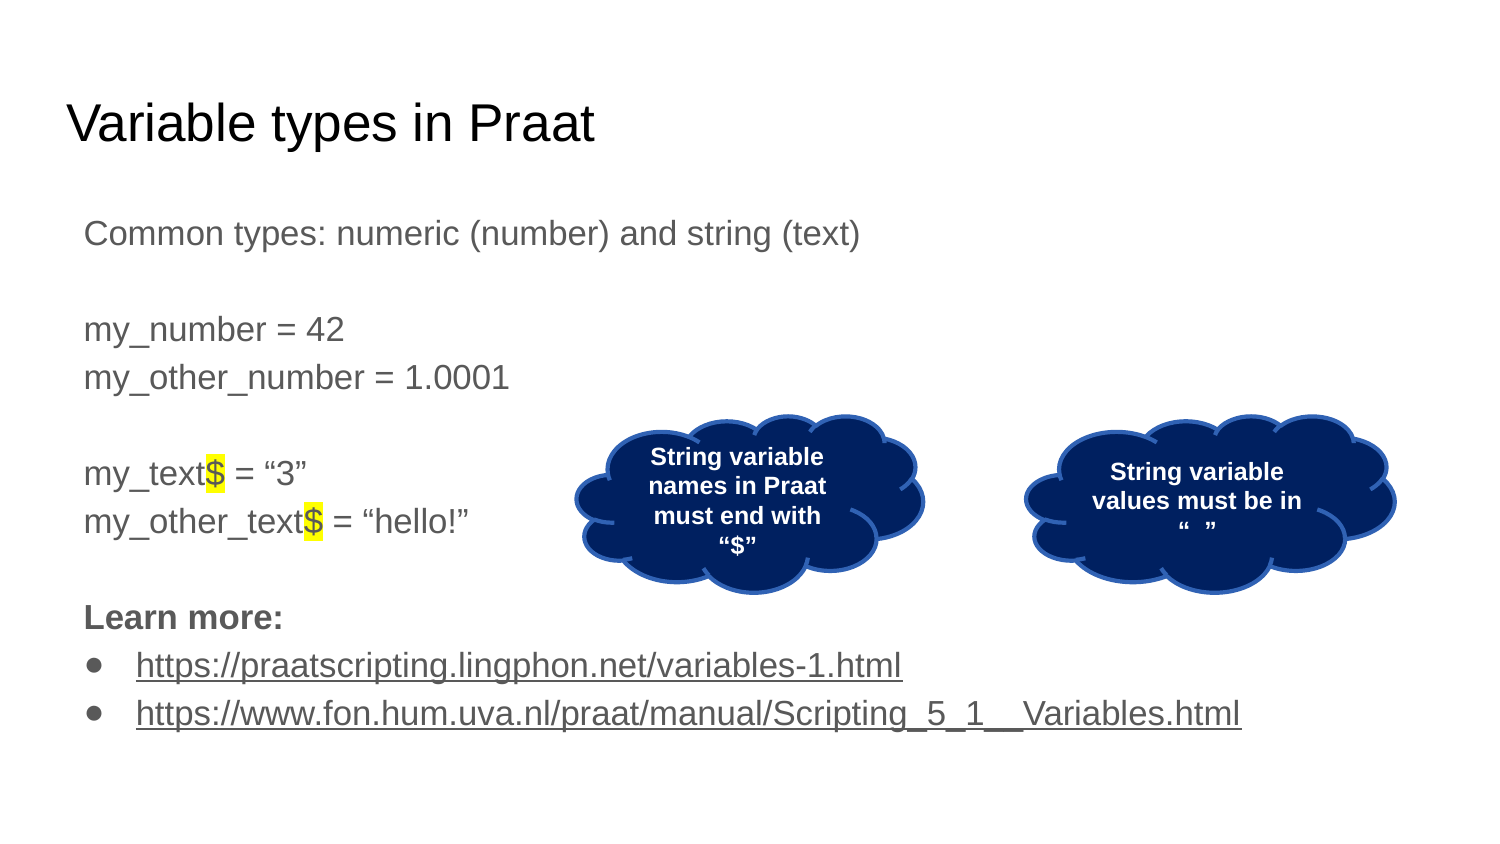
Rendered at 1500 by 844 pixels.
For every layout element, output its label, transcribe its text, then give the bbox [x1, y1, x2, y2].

text_box String variable values must be in “ ” [1023, 414, 1397, 595]
title Variable types in Praat [51, 72, 1449, 167]
list Common types: numeric (number) and string (text) my_number = 42 my_other_number = 1.0001 my_text$ = “3” my_other_text$ = “hello!” Learn more: https://praatscripting.lingphon.net/variables-1.html https://www.fon.hum.uva.nl/praat/manual/Scripting_5_1__Variables.html [51, 189, 1449, 750]
text_box String variable names in Praat must end with “$” [574, 414, 926, 595]
